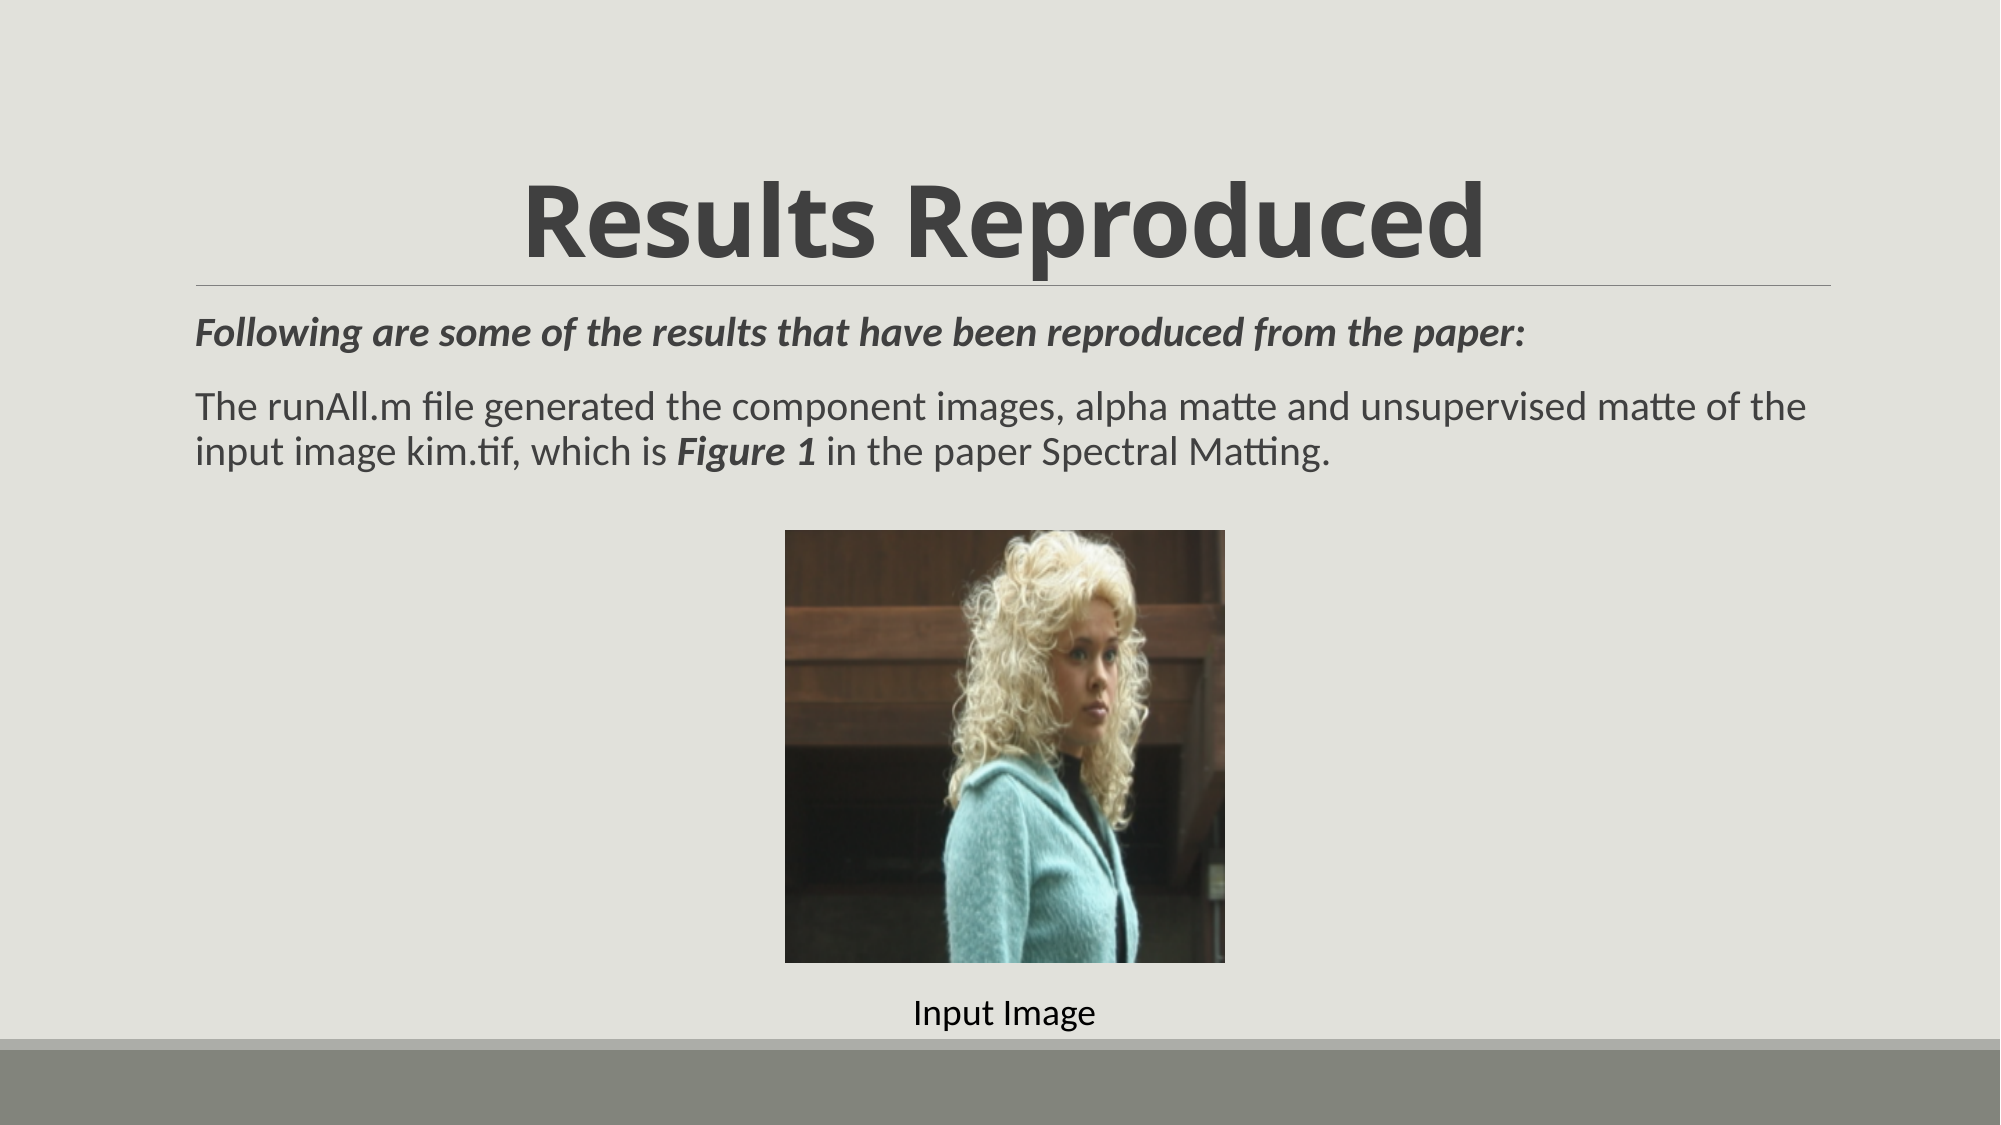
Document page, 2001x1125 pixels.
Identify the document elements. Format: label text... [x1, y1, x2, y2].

list Following are some of the results that have been reproduced from the paper: The runAll.m file generated the component images, alpha matte and unsupervised matte of the input image kim.tif, which is Figure 1 in the paper Spectral Matting. [180, 302, 1830, 963]
title Results Reproduced [180, 47, 1830, 285]
text_box Input Image [898, 980, 1112, 1086]
picture [784, 529, 1226, 964]
